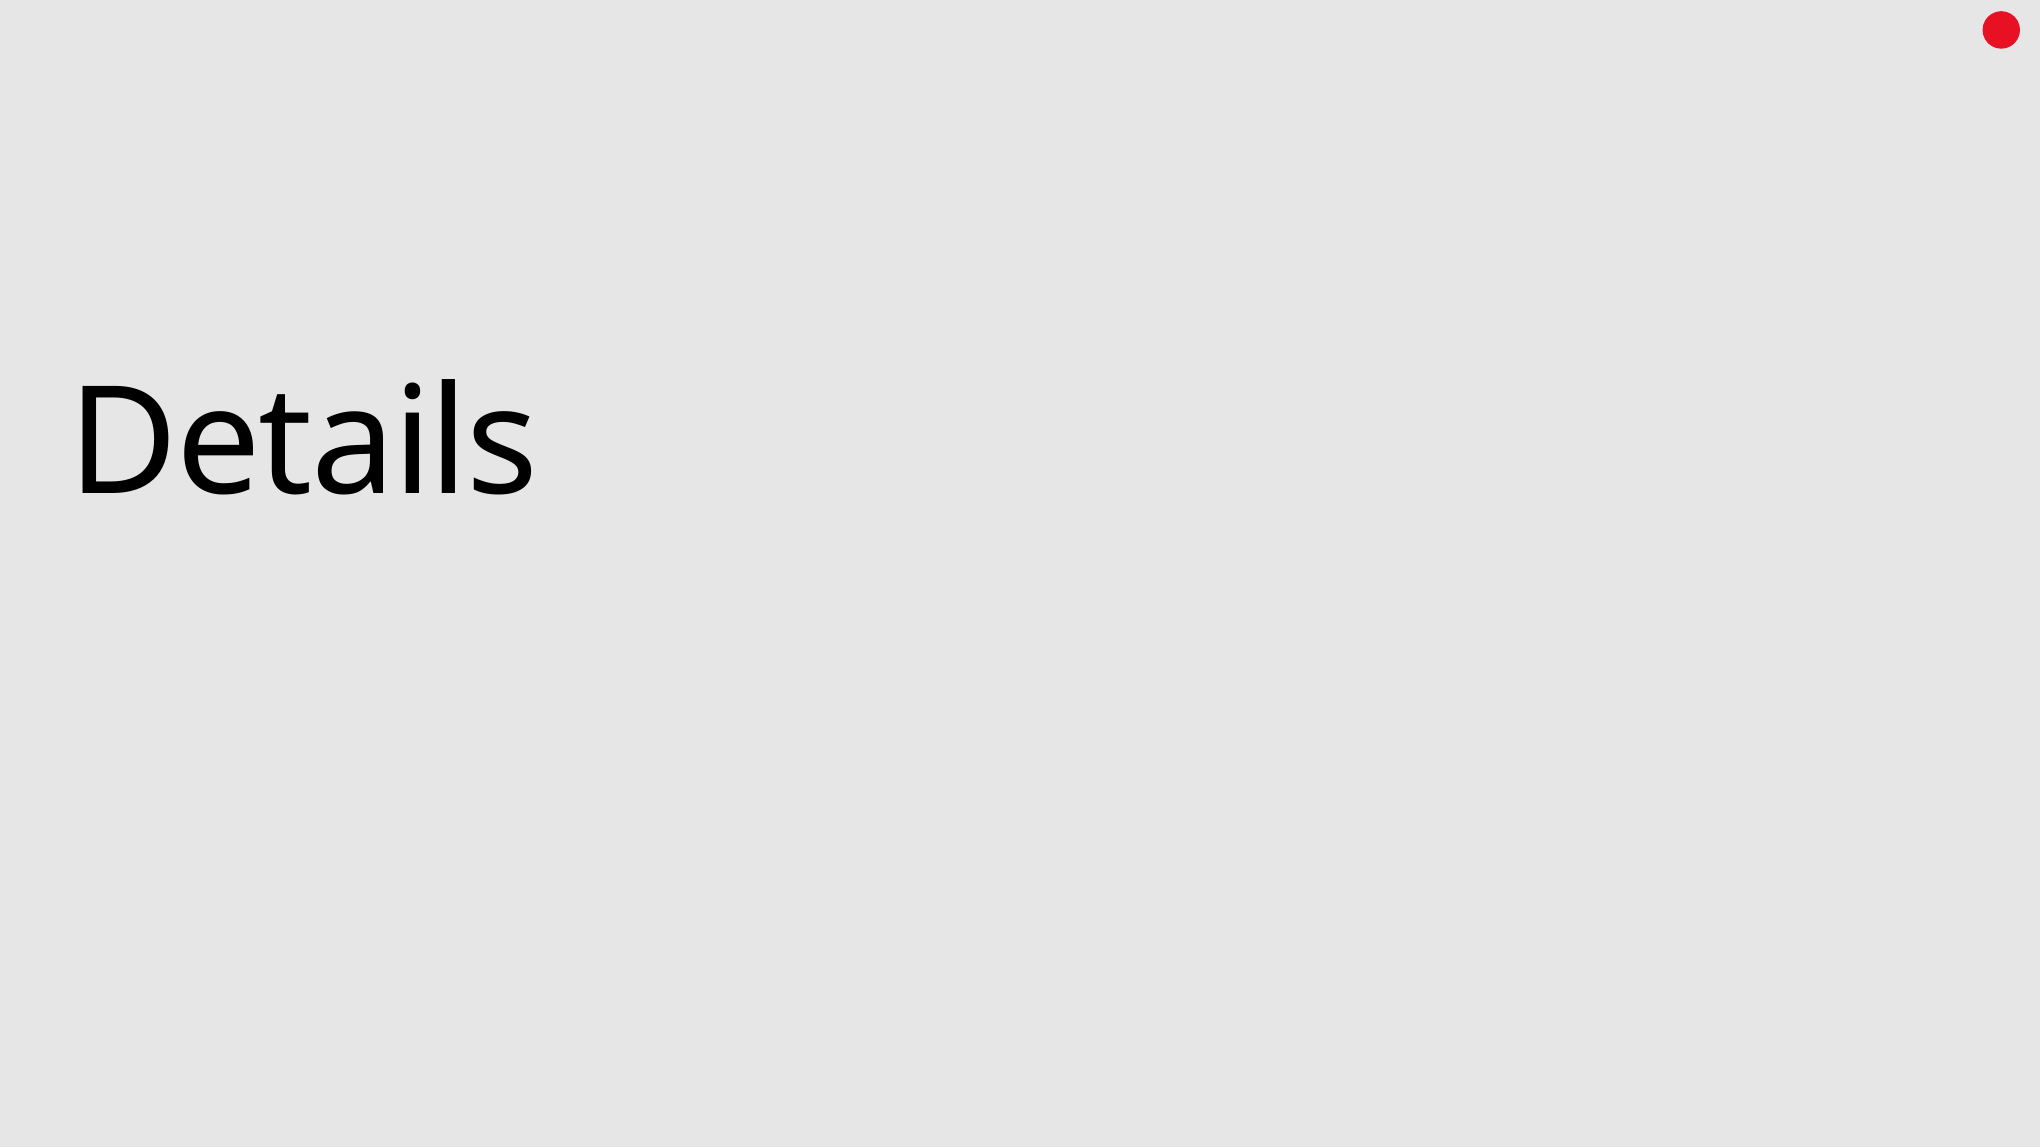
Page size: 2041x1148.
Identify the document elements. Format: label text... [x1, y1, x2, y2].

text_box [1981, 10, 2021, 50]
title Details [45, 348, 1996, 543]
